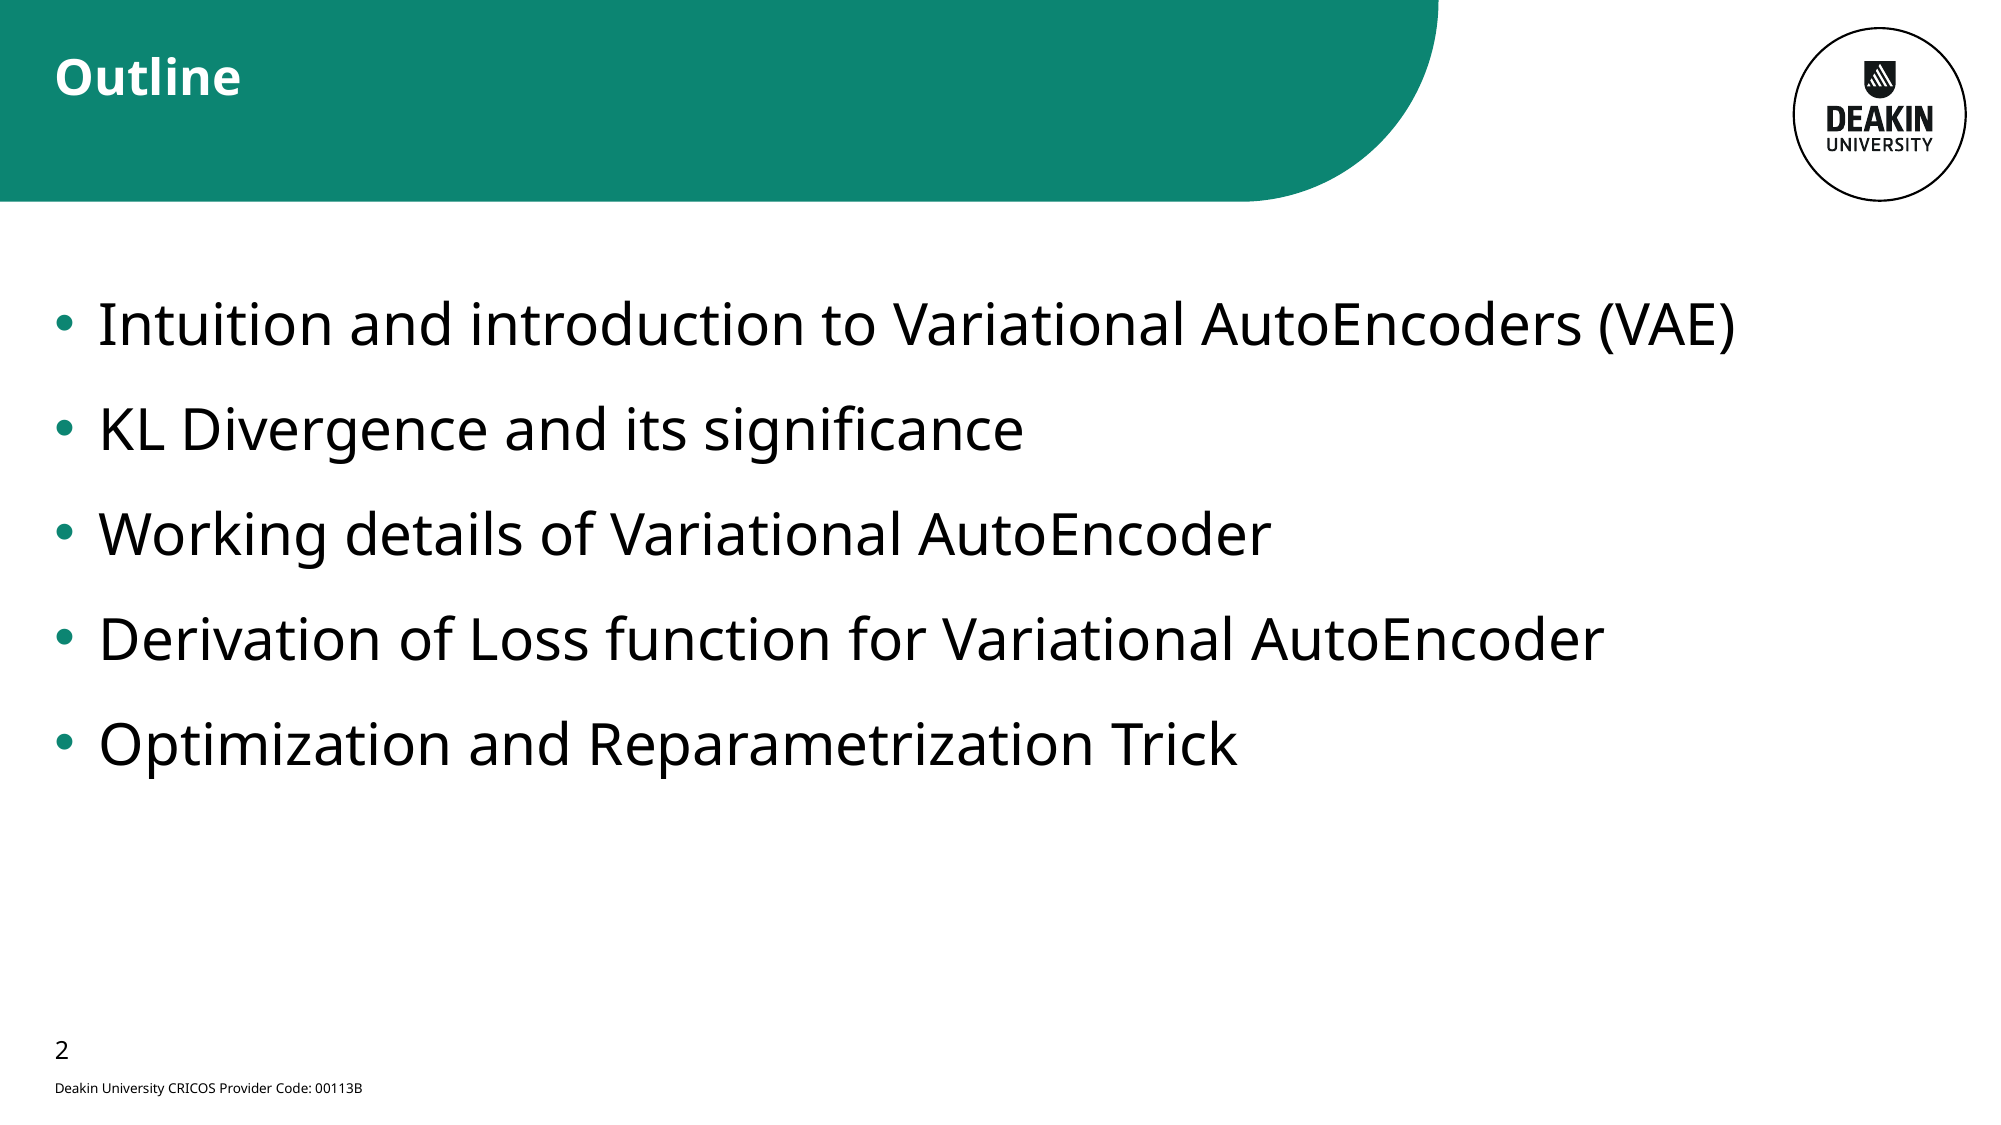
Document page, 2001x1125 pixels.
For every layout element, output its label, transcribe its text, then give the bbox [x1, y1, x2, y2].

title Outline [39, 44, 1439, 202]
slide_number 2 [39, 1031, 135, 1072]
footer Deakin University CRICOS Provider Code: 00113B [39, 1072, 1127, 1107]
list Intuition and introduction to Variational AutoEncoders (VAE) KL Divergence and its significance Working details of Variational AutoEncoder Derivation of Loss function for Variational AutoEncoder Optimization and Reparametrization Trick [39, 244, 1954, 1013]
